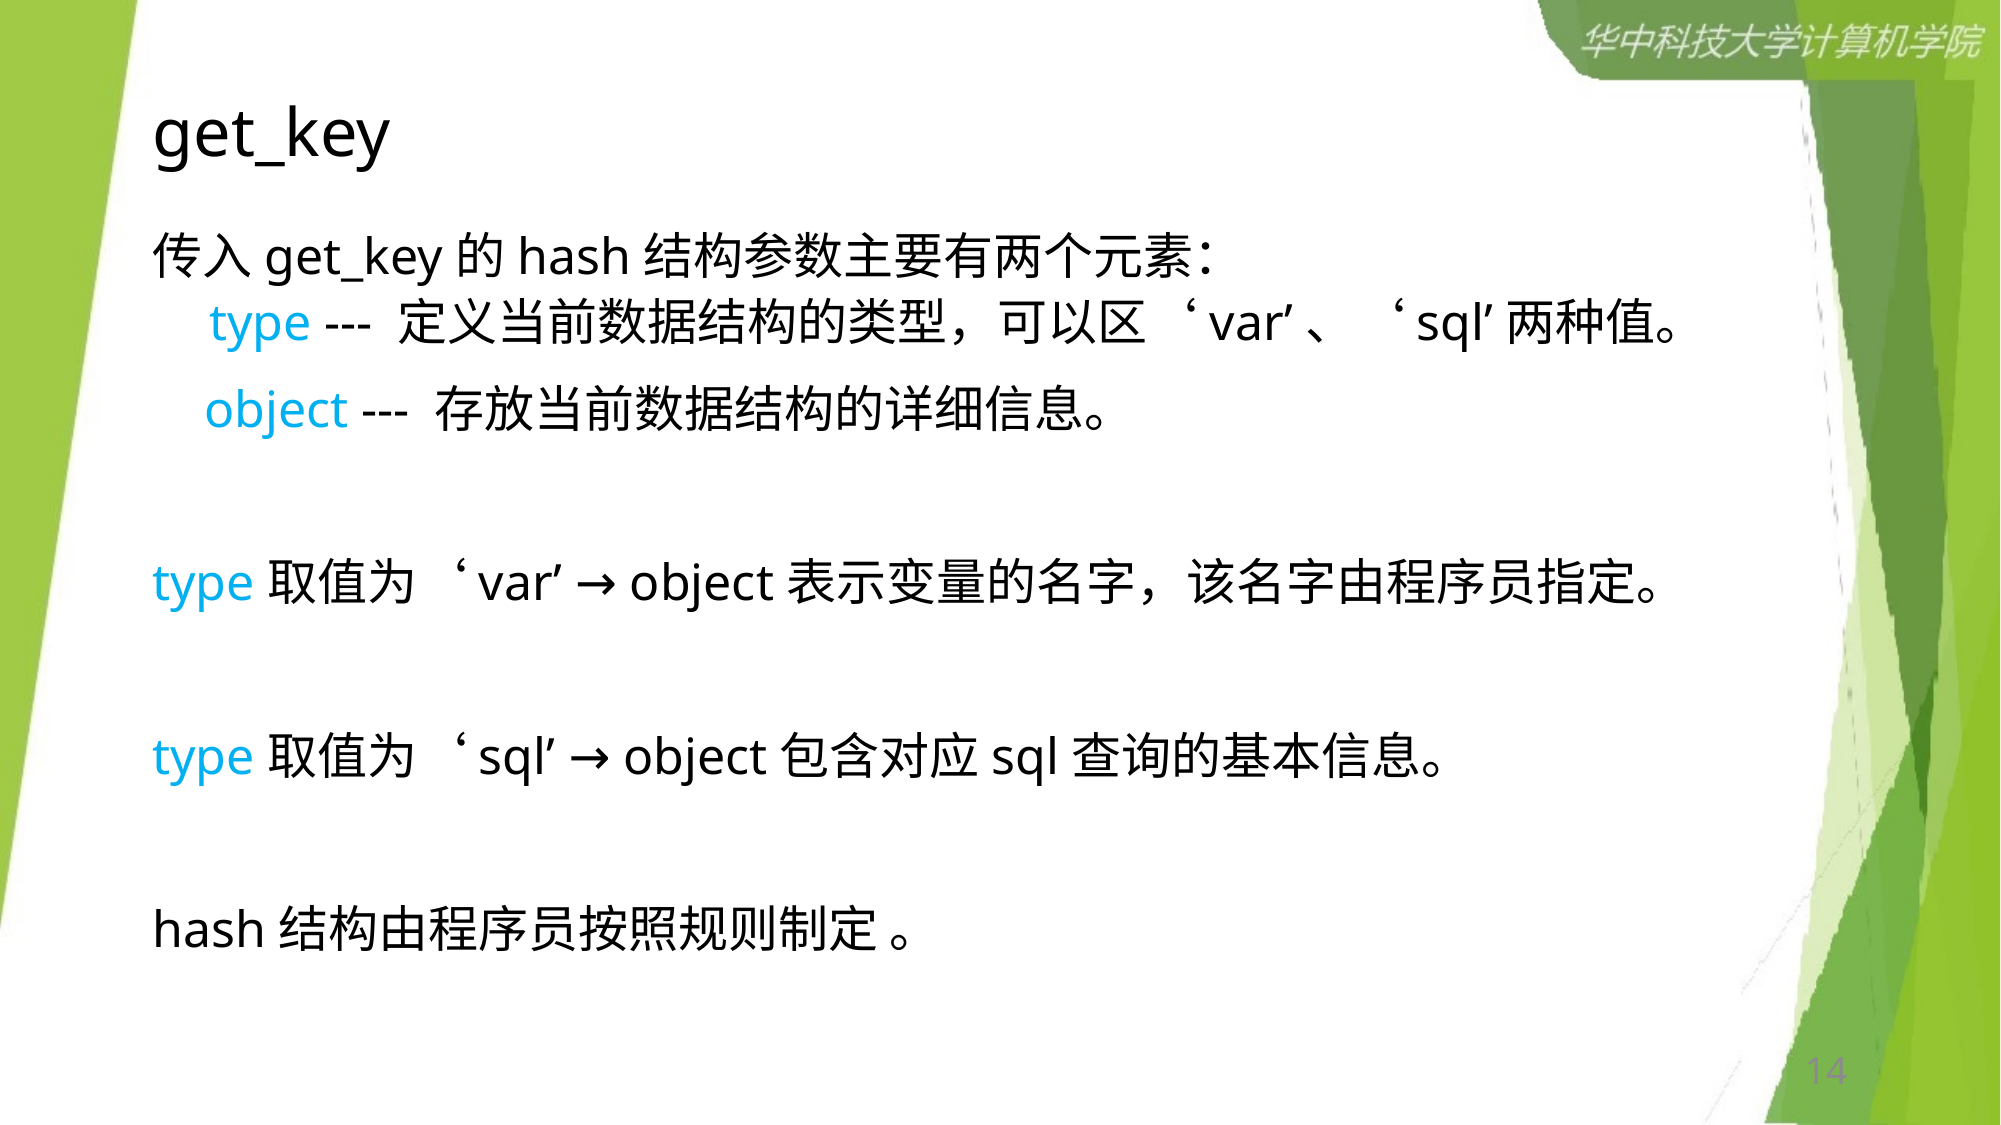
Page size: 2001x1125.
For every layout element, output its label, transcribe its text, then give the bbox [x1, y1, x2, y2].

picture [0, 0, 2001, 1125]
list 传入get_key的hash结构参数主要有两个元素： type --- 定义当前数据结构的类型，可以区‘var’、‘sql’两种值。 object --- 存放当前数据结构的详细信息。 type取值为‘var’ → object表示变量的名字，该名字由程序员指定。 type取值为‘sql’ → object包含对应sql查询的基本信息。 hash结构由程序员按照规则制定 。 [137, 210, 1863, 1021]
slide_number 14 [1412, 1042, 1863, 1103]
title get_key [137, 59, 1863, 210]
